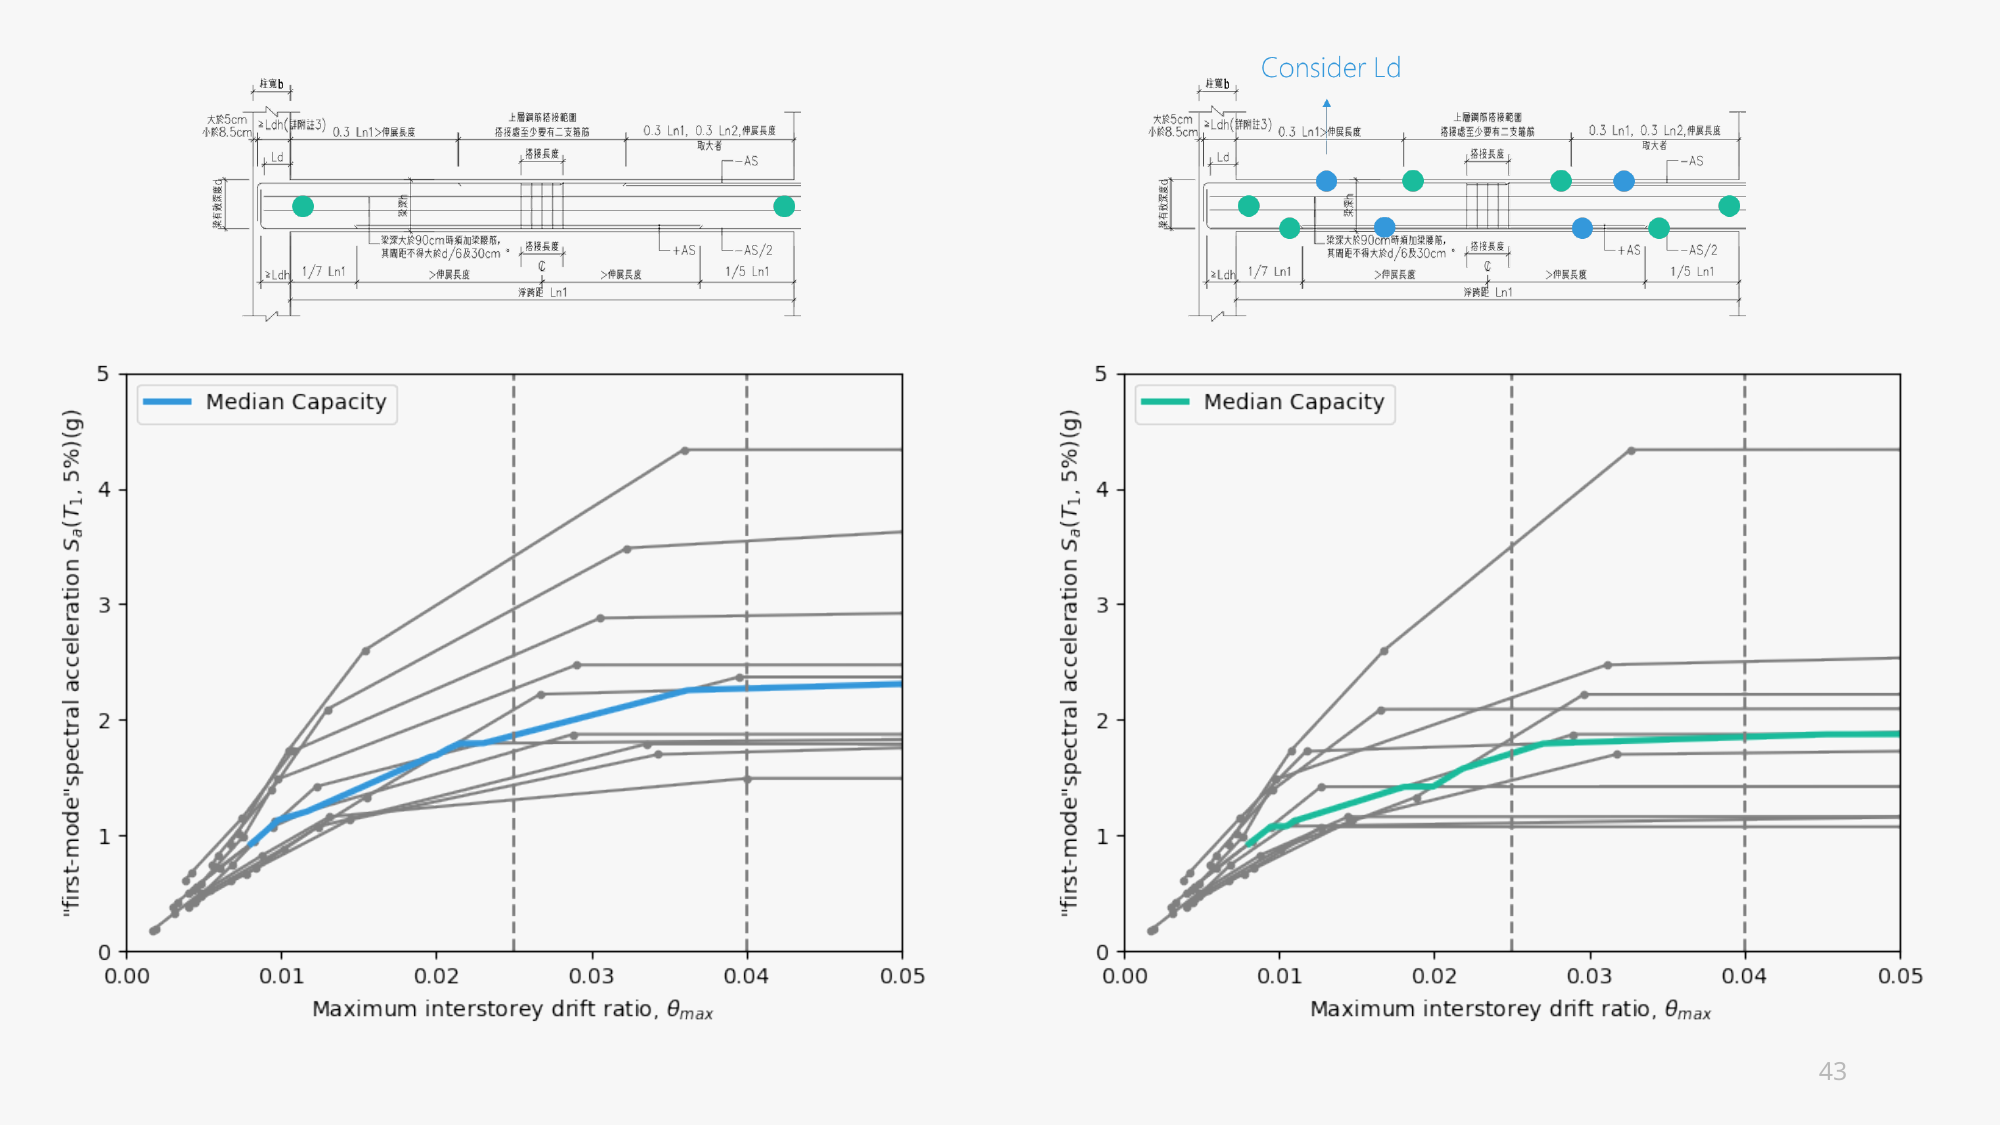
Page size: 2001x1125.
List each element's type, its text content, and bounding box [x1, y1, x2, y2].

picture [1, 41, 2000, 1034]
slide_number 43 [1412, 1042, 1863, 1103]
